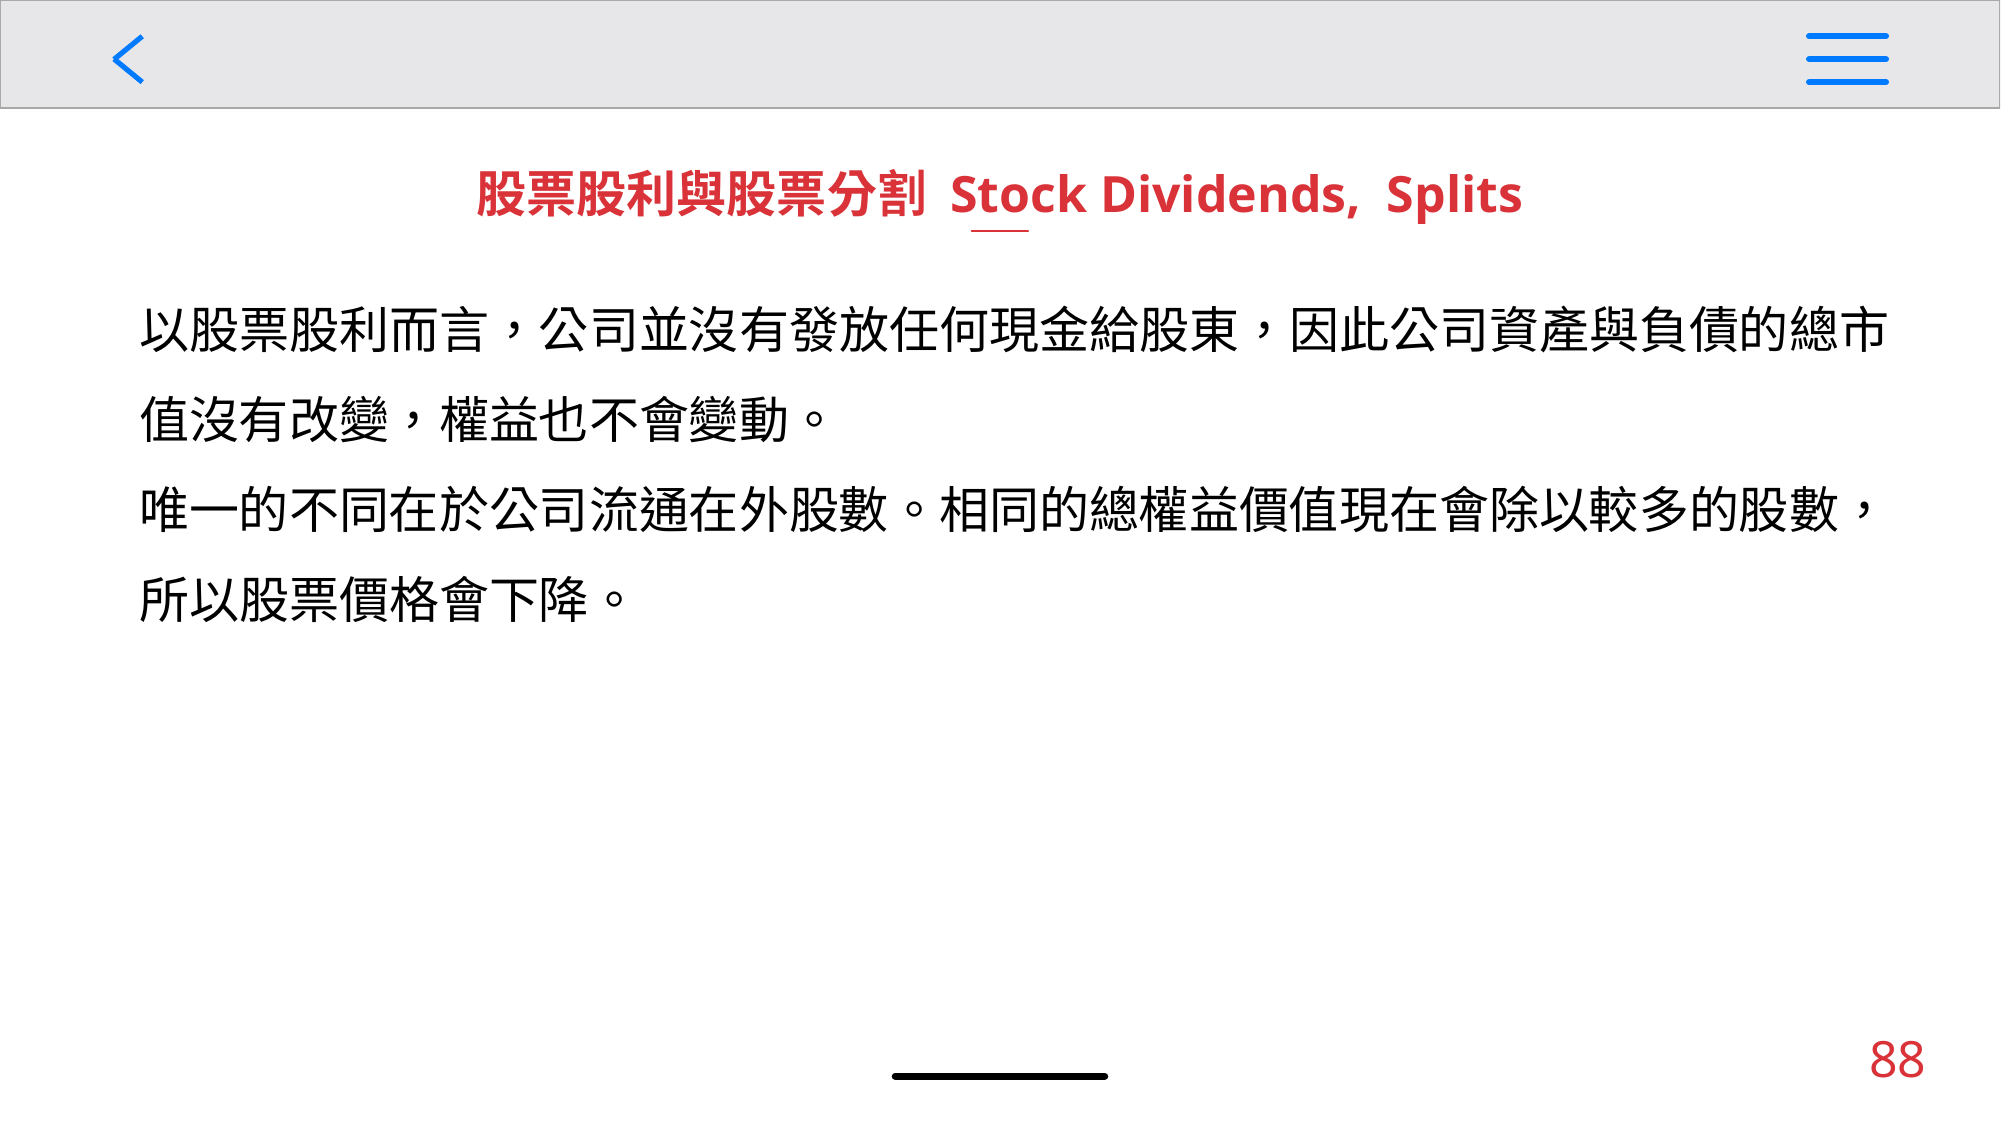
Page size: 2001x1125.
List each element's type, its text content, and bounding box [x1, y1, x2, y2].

text_box 股票股利與股票分割 Stock Dividends, Splits [414, 154, 1586, 230]
text_box 88 [1795, 1020, 2000, 1096]
text_box 以股票股利而言，公司並沒有發放任何現金給股東，因此公司資產與負債的總市值沒有改變，權益也不會變動。 唯一的不同在於公司流通在外股數。相同的總權益價值現在會除以較多的股數，所以股票價格會下降。 [124, 261, 1904, 636]
